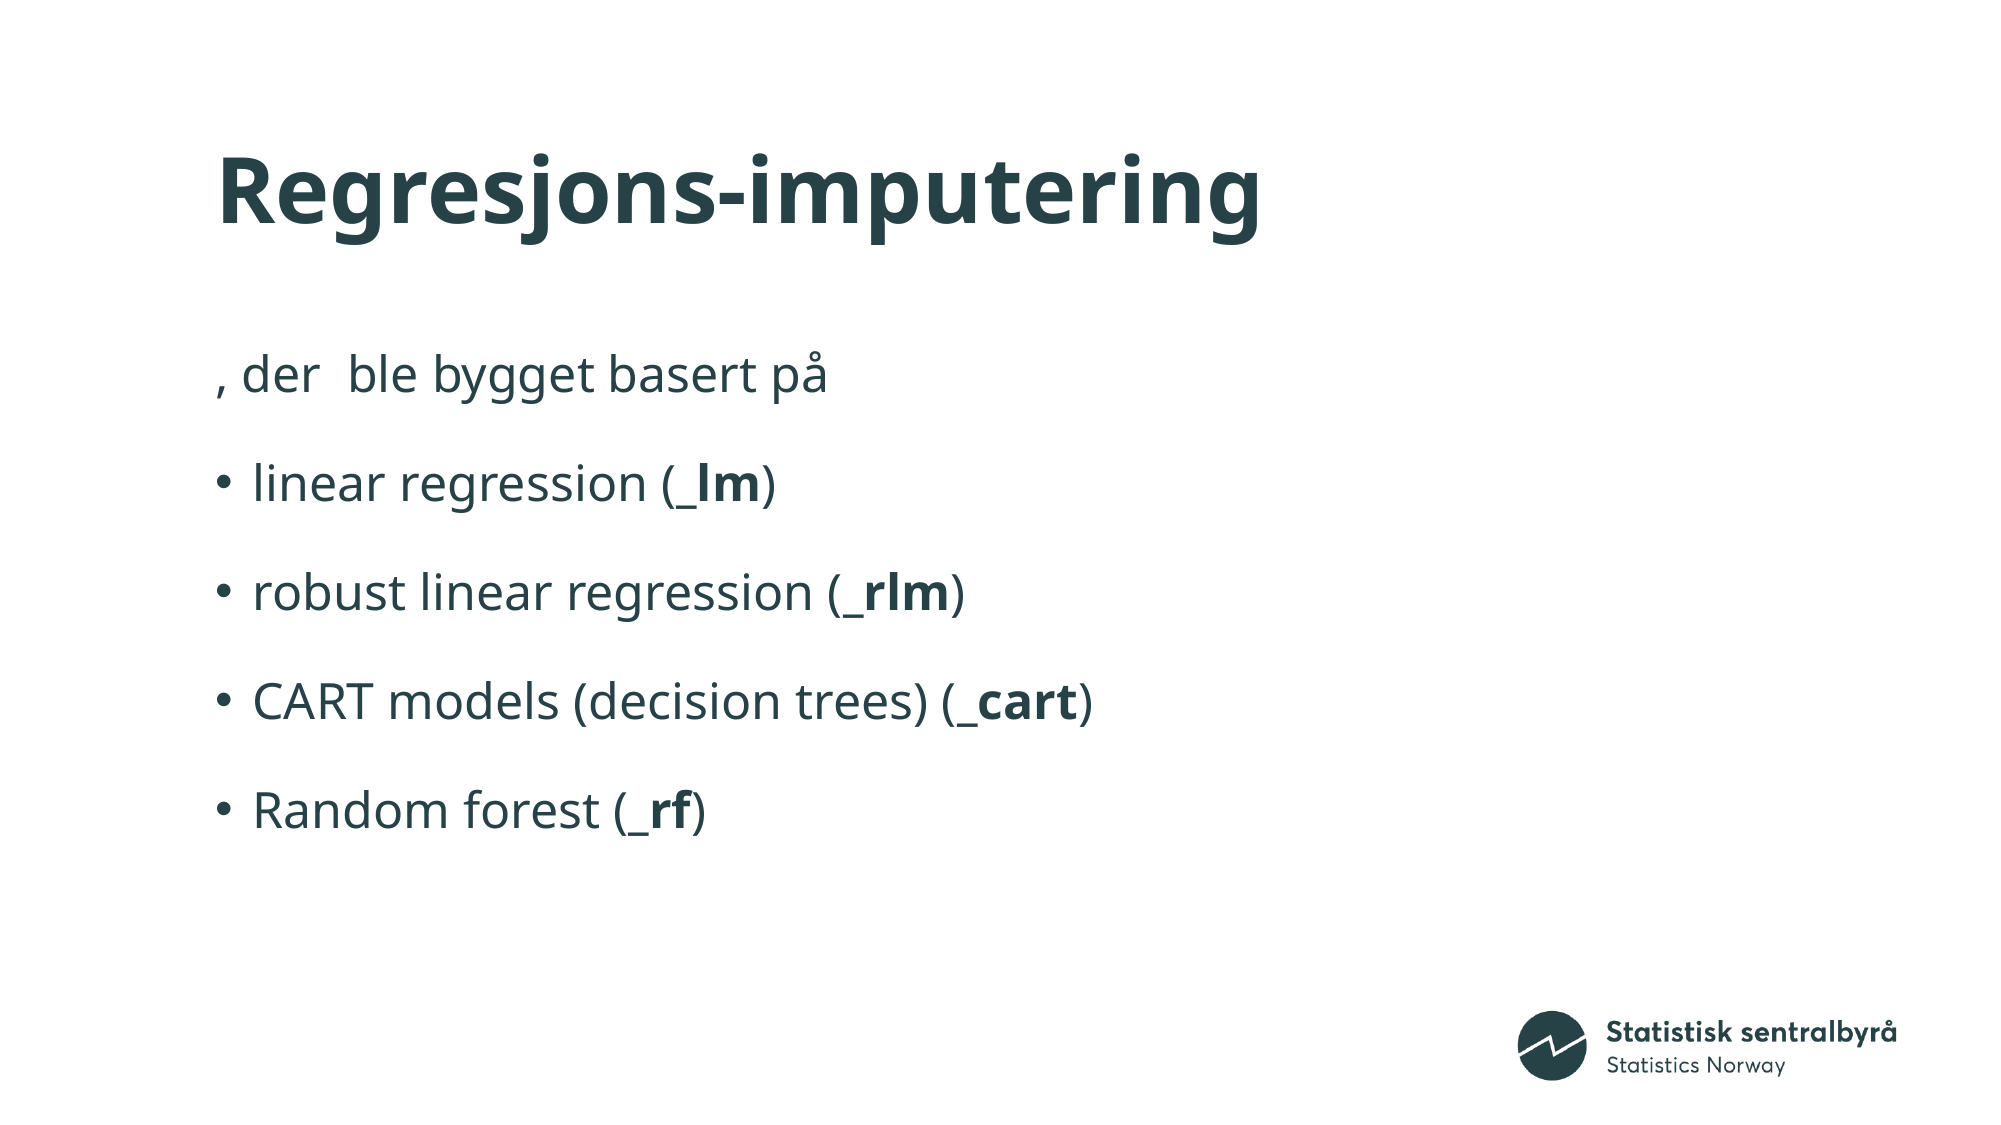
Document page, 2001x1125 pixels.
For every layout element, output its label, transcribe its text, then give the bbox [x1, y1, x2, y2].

title Regresjons-imputering [200, 90, 1784, 306]
picture [1503, 995, 2000, 1125]
